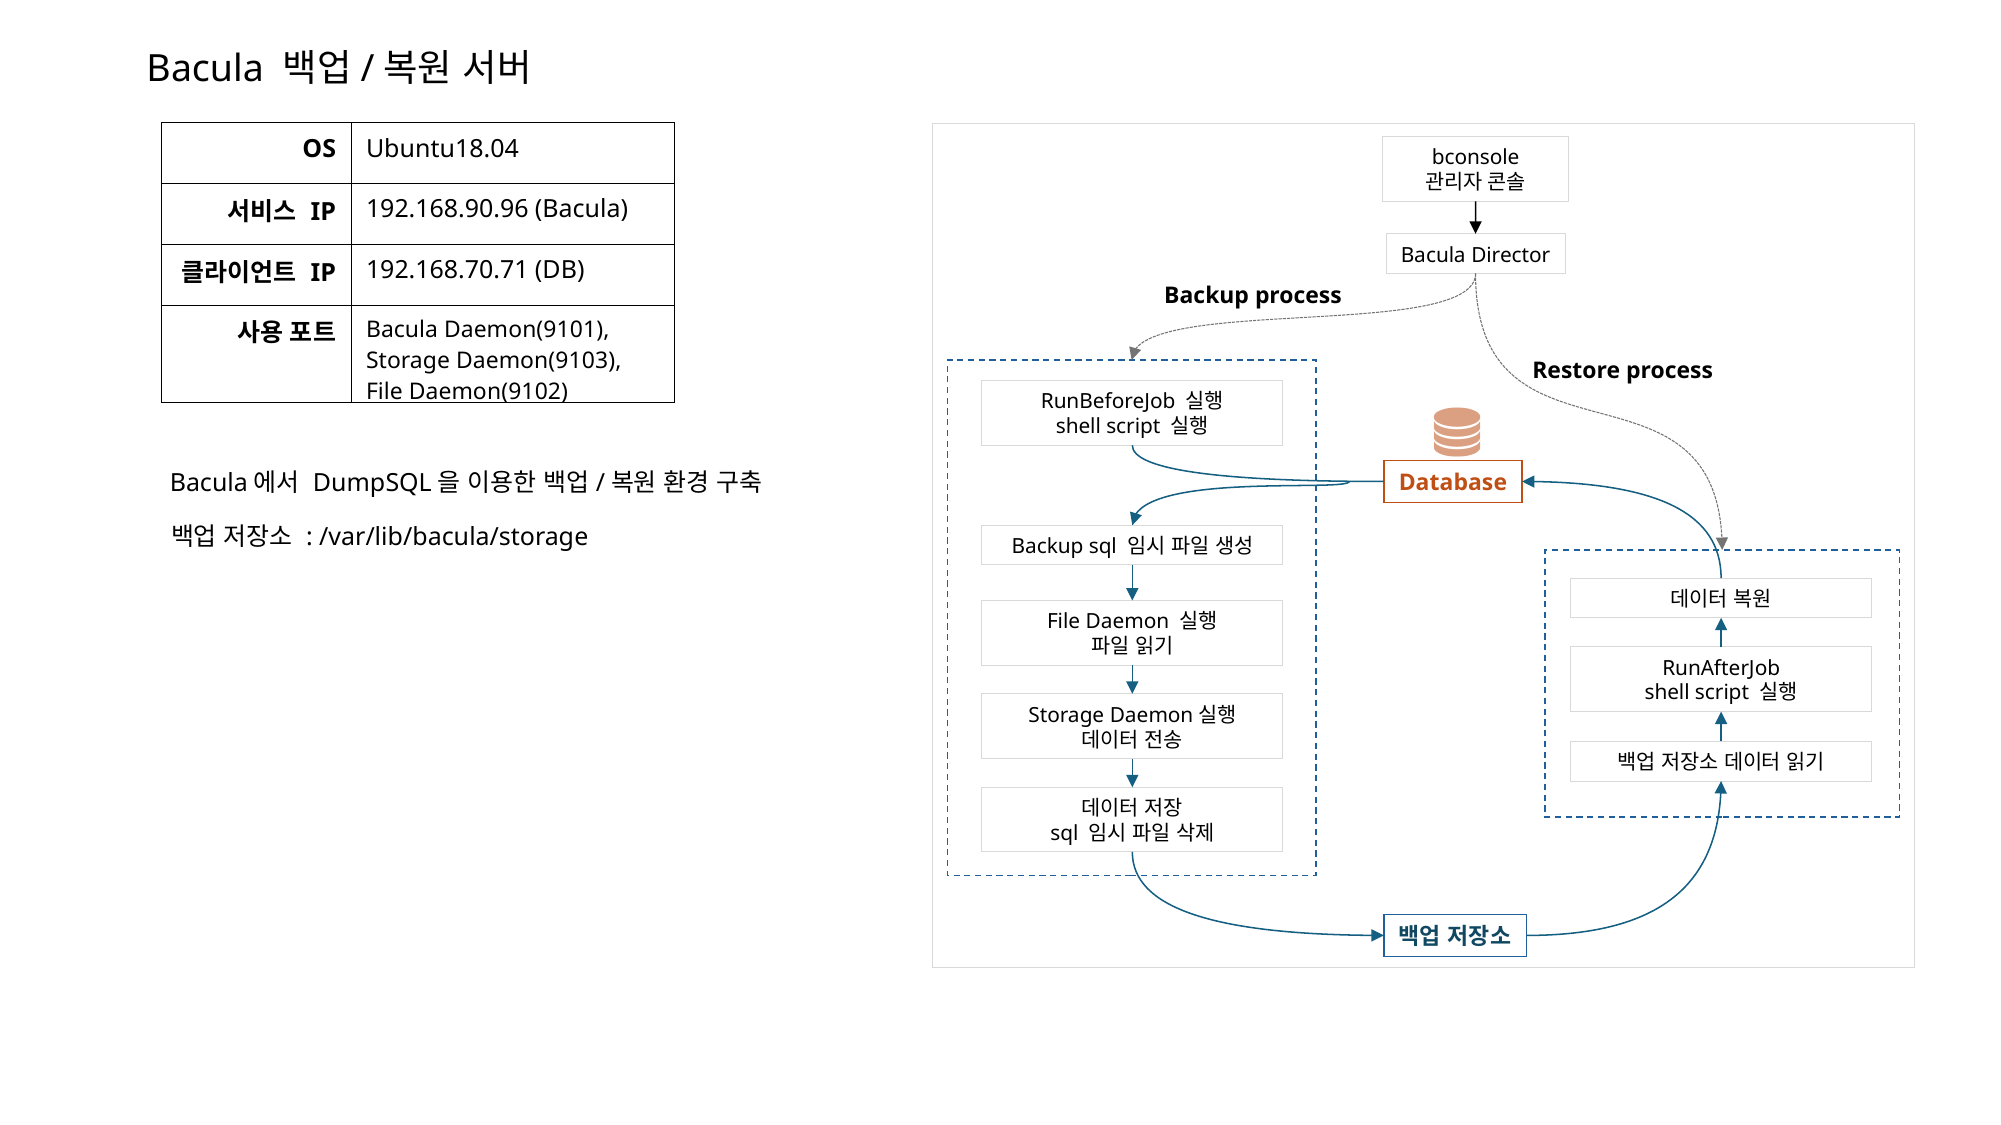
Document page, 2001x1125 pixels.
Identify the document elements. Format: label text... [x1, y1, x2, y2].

table_cell Bacula Daemon(9101), Storage Daemon(9103), File Daemon(9102) [352, 306, 674, 402]
text_box 백업 저장소 : /var/lib/bacula/storage [156, 513, 604, 558]
table_cell 서비스 IP [162, 184, 351, 244]
text_box Bacula에서 DumpSQL을 이용한 백업/복원 환경 구축 [154, 459, 785, 504]
table_header Ubuntu18.04 [352, 123, 674, 183]
table_cell 192.168.90.96 (Bacula) [352, 184, 674, 244]
table_cell 192.168.70.71 (DB) [352, 245, 674, 305]
table_cell 사용 포트 [162, 306, 351, 402]
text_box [932, 122, 1915, 968]
table_header OS [162, 123, 351, 183]
table_cell 클라이언트 IP [162, 245, 351, 305]
text_box Bacula 백업/복원 서버 [131, 36, 547, 96]
